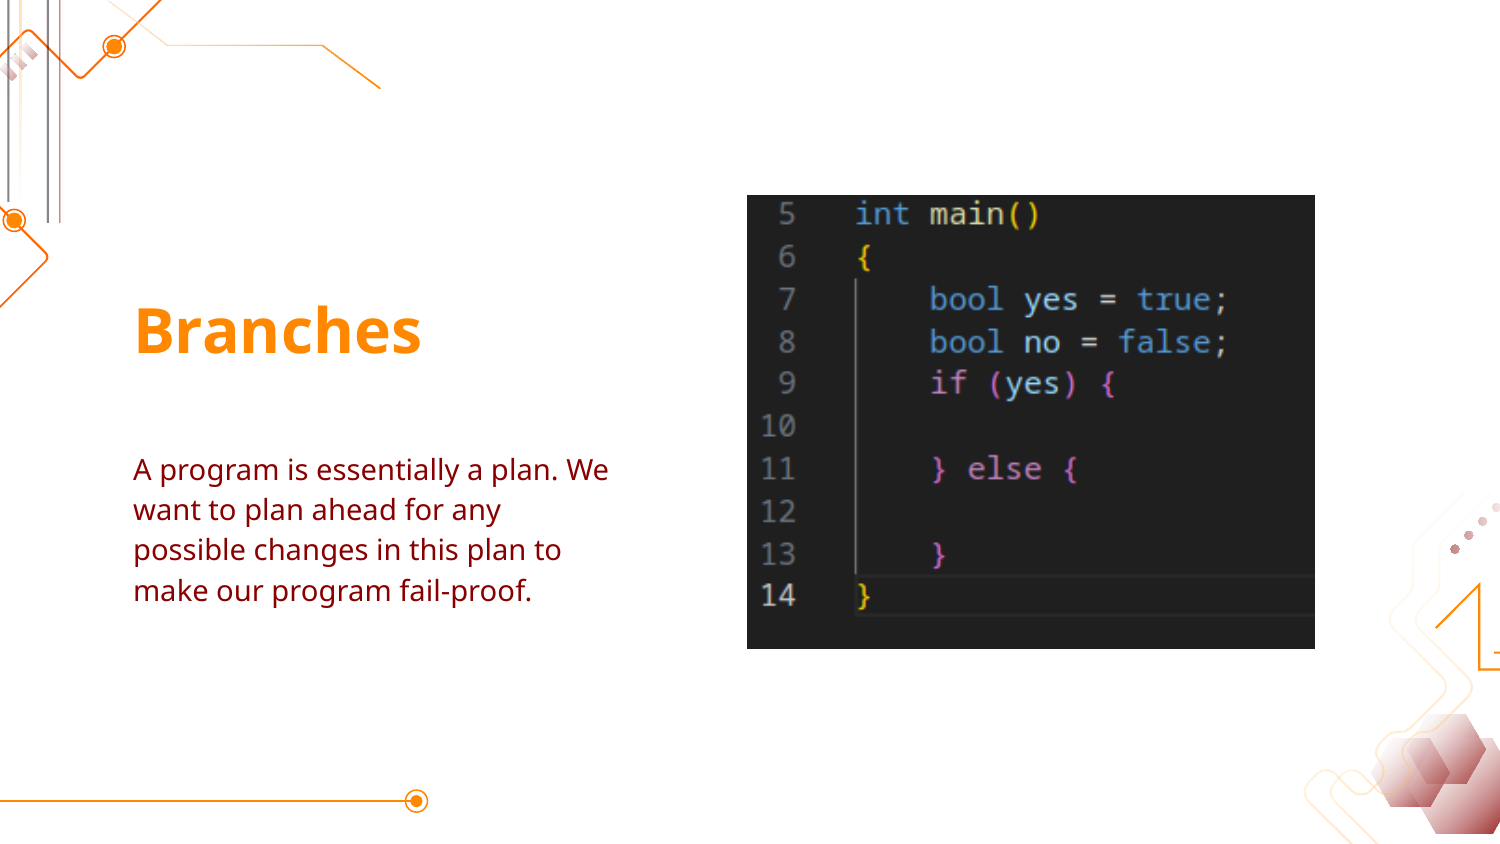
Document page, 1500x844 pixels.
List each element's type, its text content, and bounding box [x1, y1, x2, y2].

picture [678, 88, 1384, 757]
title Branches [118, 150, 635, 382]
subtitle A program is essentially a plan. We want to plan ahead for any possible changes in this plan to make our program fail-proof. [118, 431, 635, 693]
